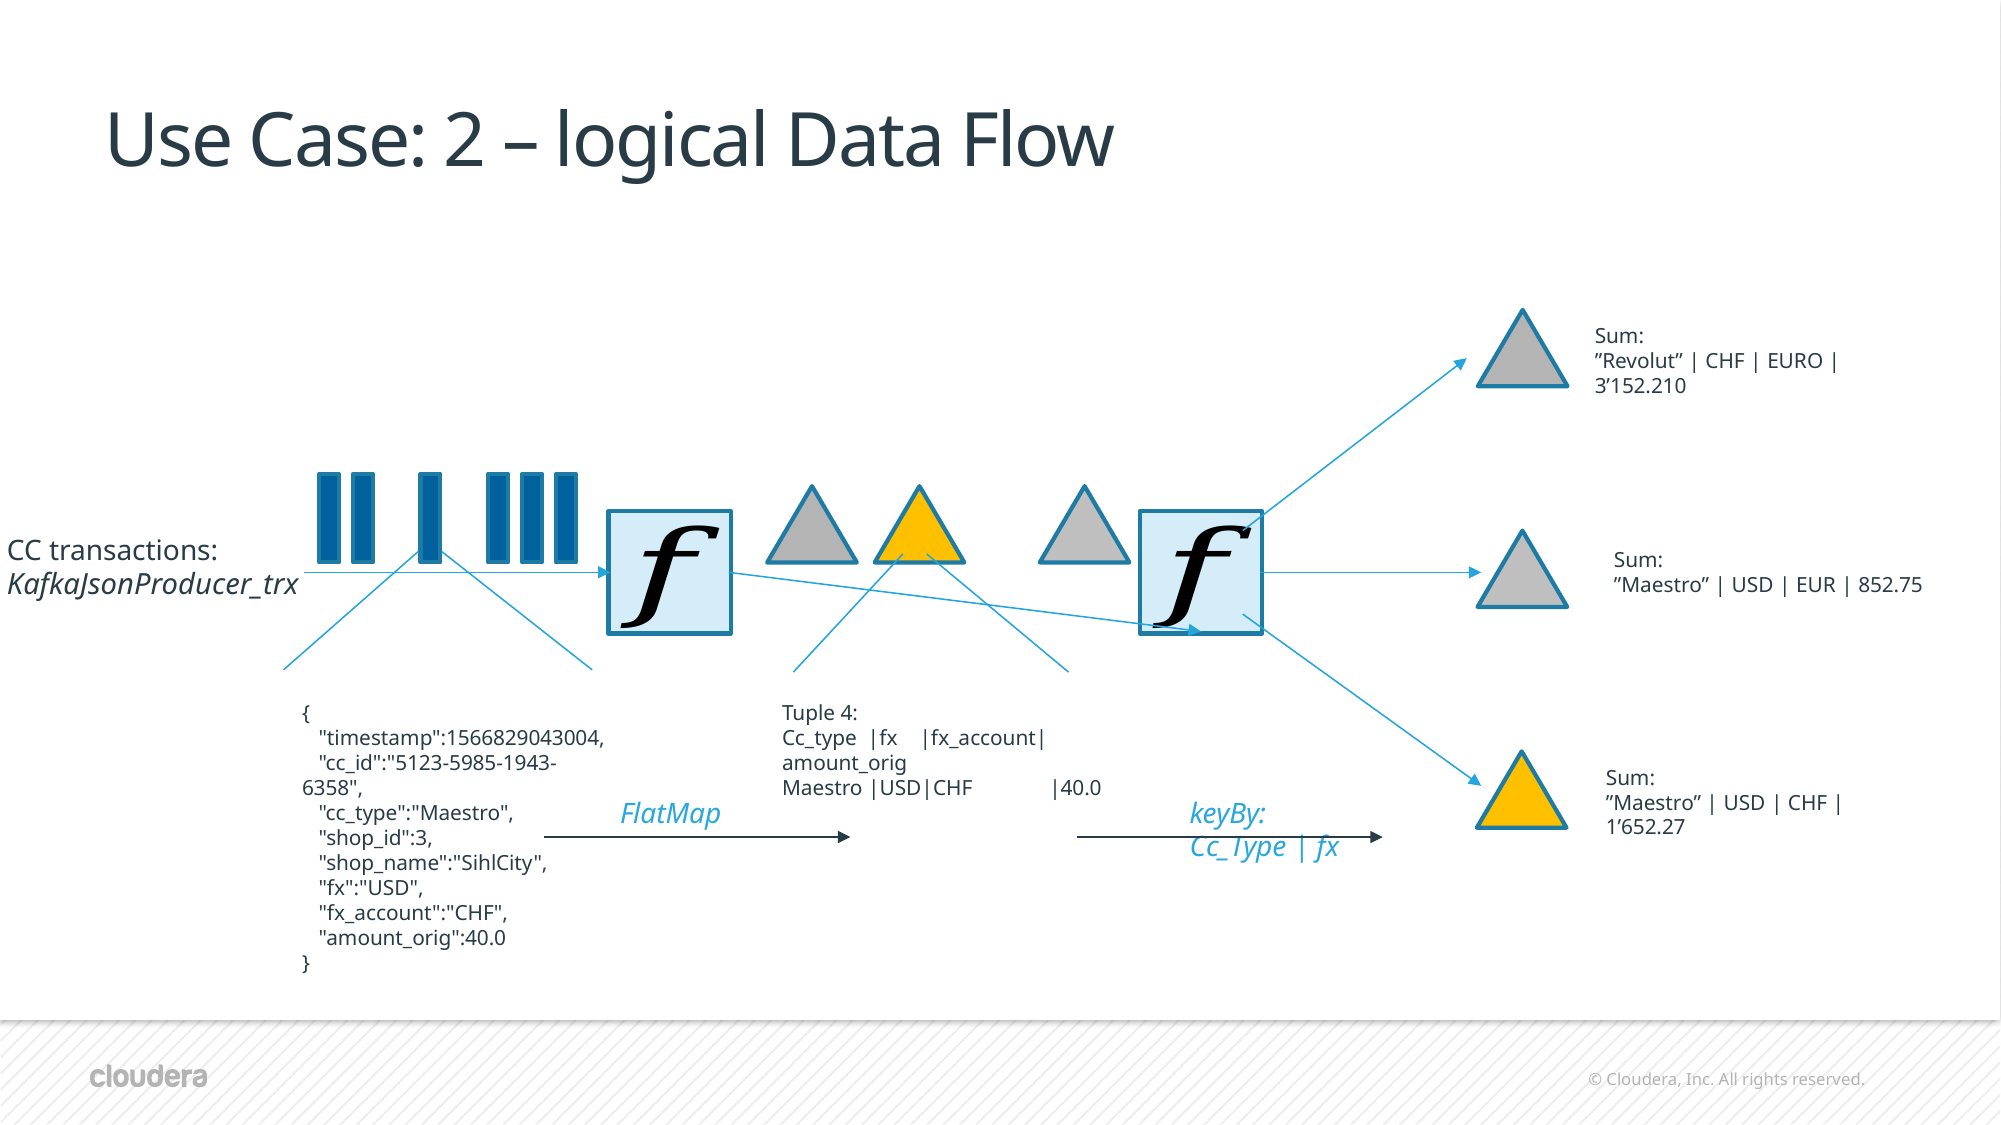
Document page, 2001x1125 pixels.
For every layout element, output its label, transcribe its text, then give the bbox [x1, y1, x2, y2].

text_box FlatMap [605, 787, 737, 836]
text_box [317, 472, 341, 550]
text_box [418, 472, 442, 564]
text_box [765, 484, 854, 565]
text_box [1475, 528, 1570, 610]
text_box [926, 553, 1069, 673]
text_box [1475, 749, 1569, 830]
text_box [520, 472, 544, 550]
text_box keyBy: Cc_Type | fx [1174, 787, 1354, 836]
text_box [1043, 484, 1132, 565]
text_box { "timestamp":1566829043004, "cc_id":"5123-5985-1943-6358", "cc_type":"Maestro", "shop_id":3, "shop_name":"SihlCity", "fx":"USD", "fx_account":"CHF", "amount_orig":40.0 } [287, 692, 628, 982]
text_box Sum: ”Revolut” | CHF | EURO | 3’152.210 [1579, 315, 1920, 405]
picture [0, 1020, 2001, 1125]
text_box keyBy: Cc_Type | fx [1174, 845, 1354, 870]
text_box [554, 472, 578, 550]
text_box [878, 484, 961, 565]
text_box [1242, 613, 1482, 787]
text_box Sum: ”Maestro” | USD | EUR | 852.75 [1599, 539, 1940, 605]
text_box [1242, 357, 1468, 531]
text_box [441, 551, 593, 671]
text_box [486, 472, 510, 550]
text_box [351, 472, 375, 550]
text_box Tuple 4: Cc_type |fx |fx_account| amount_orig Maestro |USD|CHF |40.0 [767, 692, 1176, 807]
text_box Sum: ”Maestro” | USD | CHF | 1’652.27 [1591, 756, 1931, 847]
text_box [793, 553, 904, 673]
text_box [1476, 307, 1570, 389]
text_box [283, 551, 419, 671]
text_box CC transactions: KafkaJsonProducer_trx [0, 524, 314, 608]
